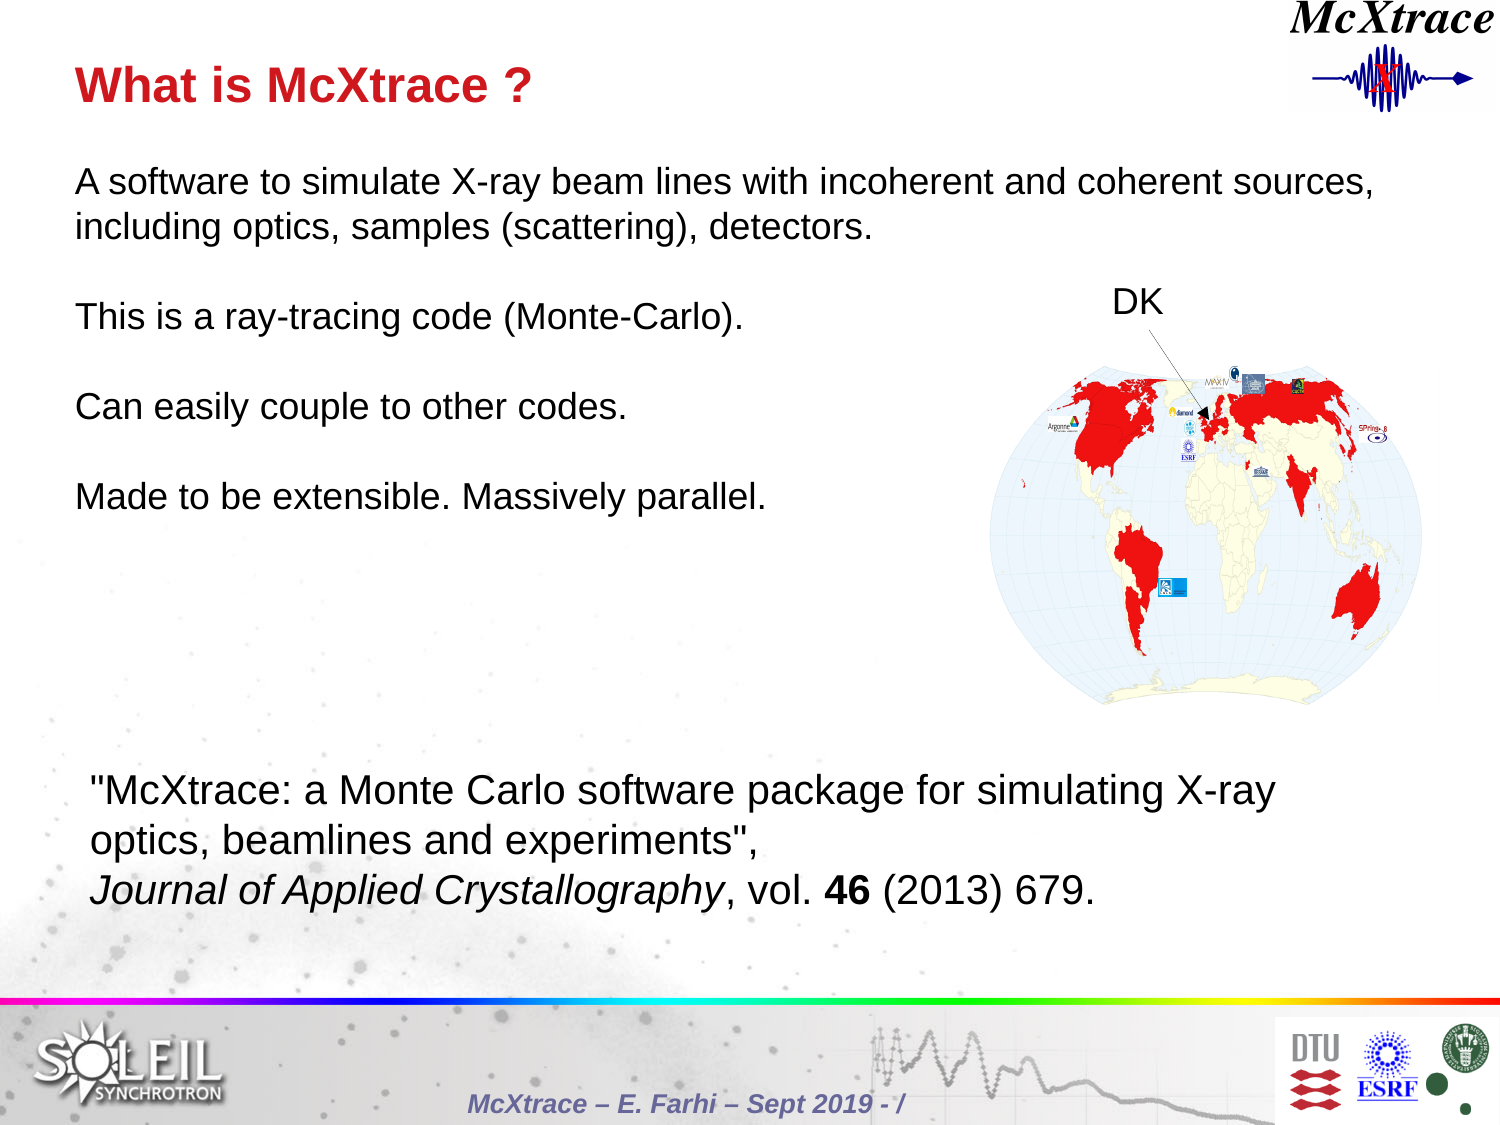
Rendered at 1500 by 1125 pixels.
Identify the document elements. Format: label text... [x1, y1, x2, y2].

text_box DK [1097, 269, 1217, 327]
text_box A software to simulate X-ray beam lines with incoherent and coherent sources, including optics, samples (scattering), detectors. This is a ray-tracing code (Monte-Carlo). Can easily couple to other codes. Made to be extensible. Massively parallel. [59, 149, 1485, 291]
text_box What is McXtrace ? [59, 45, 1440, 116]
text_box "McXtrace: a Monte Carlo software package for simulating X-ray optics, beamlines and experiments", Journal of Applied Crystallography, vol. 46 (2013) 679. [75, 755, 1424, 910]
picture [0, 0, 1500, 1125]
